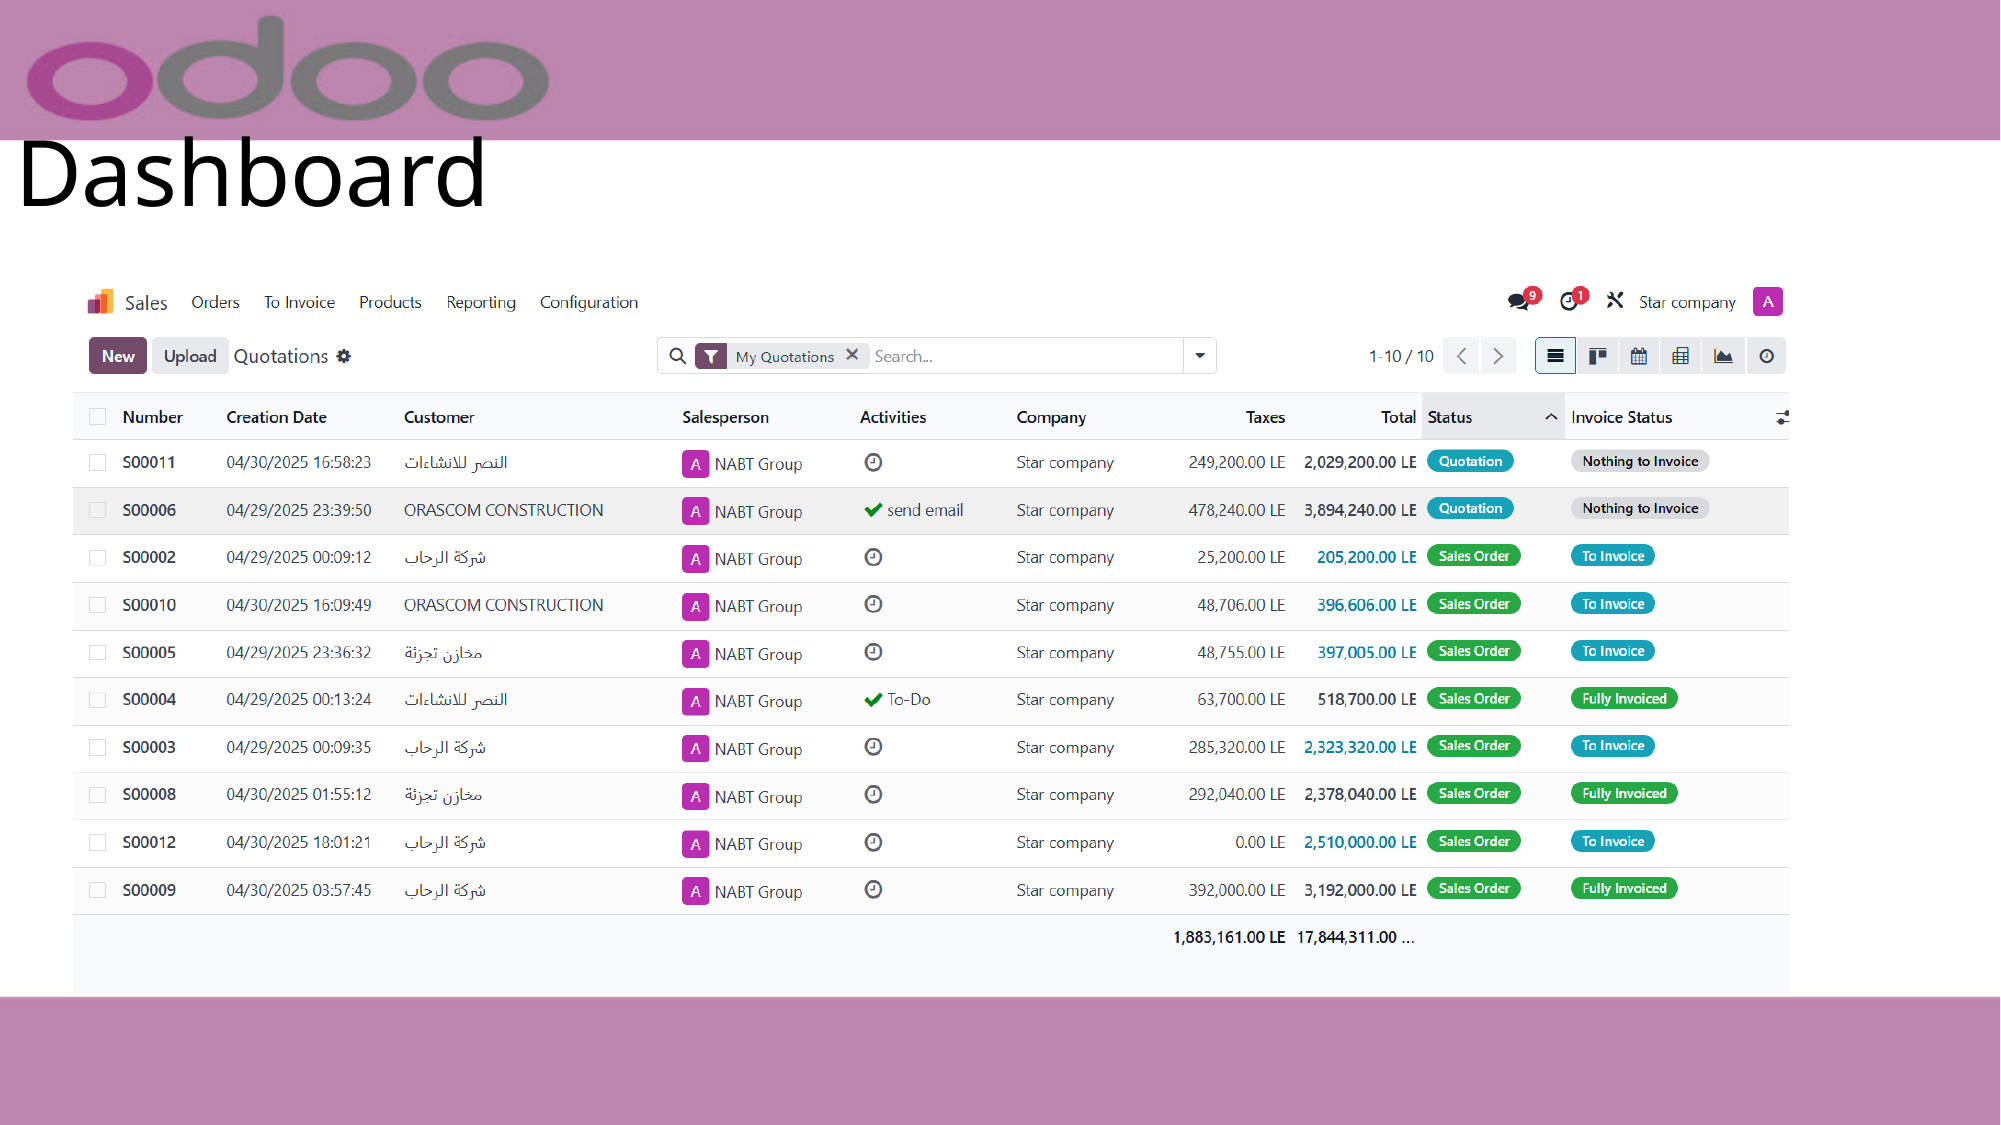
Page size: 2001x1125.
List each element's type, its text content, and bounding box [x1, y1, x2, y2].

picture [0, 0, 2001, 1125]
title Dashboard [0, 77, 1863, 278]
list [73, 277, 1789, 992]
